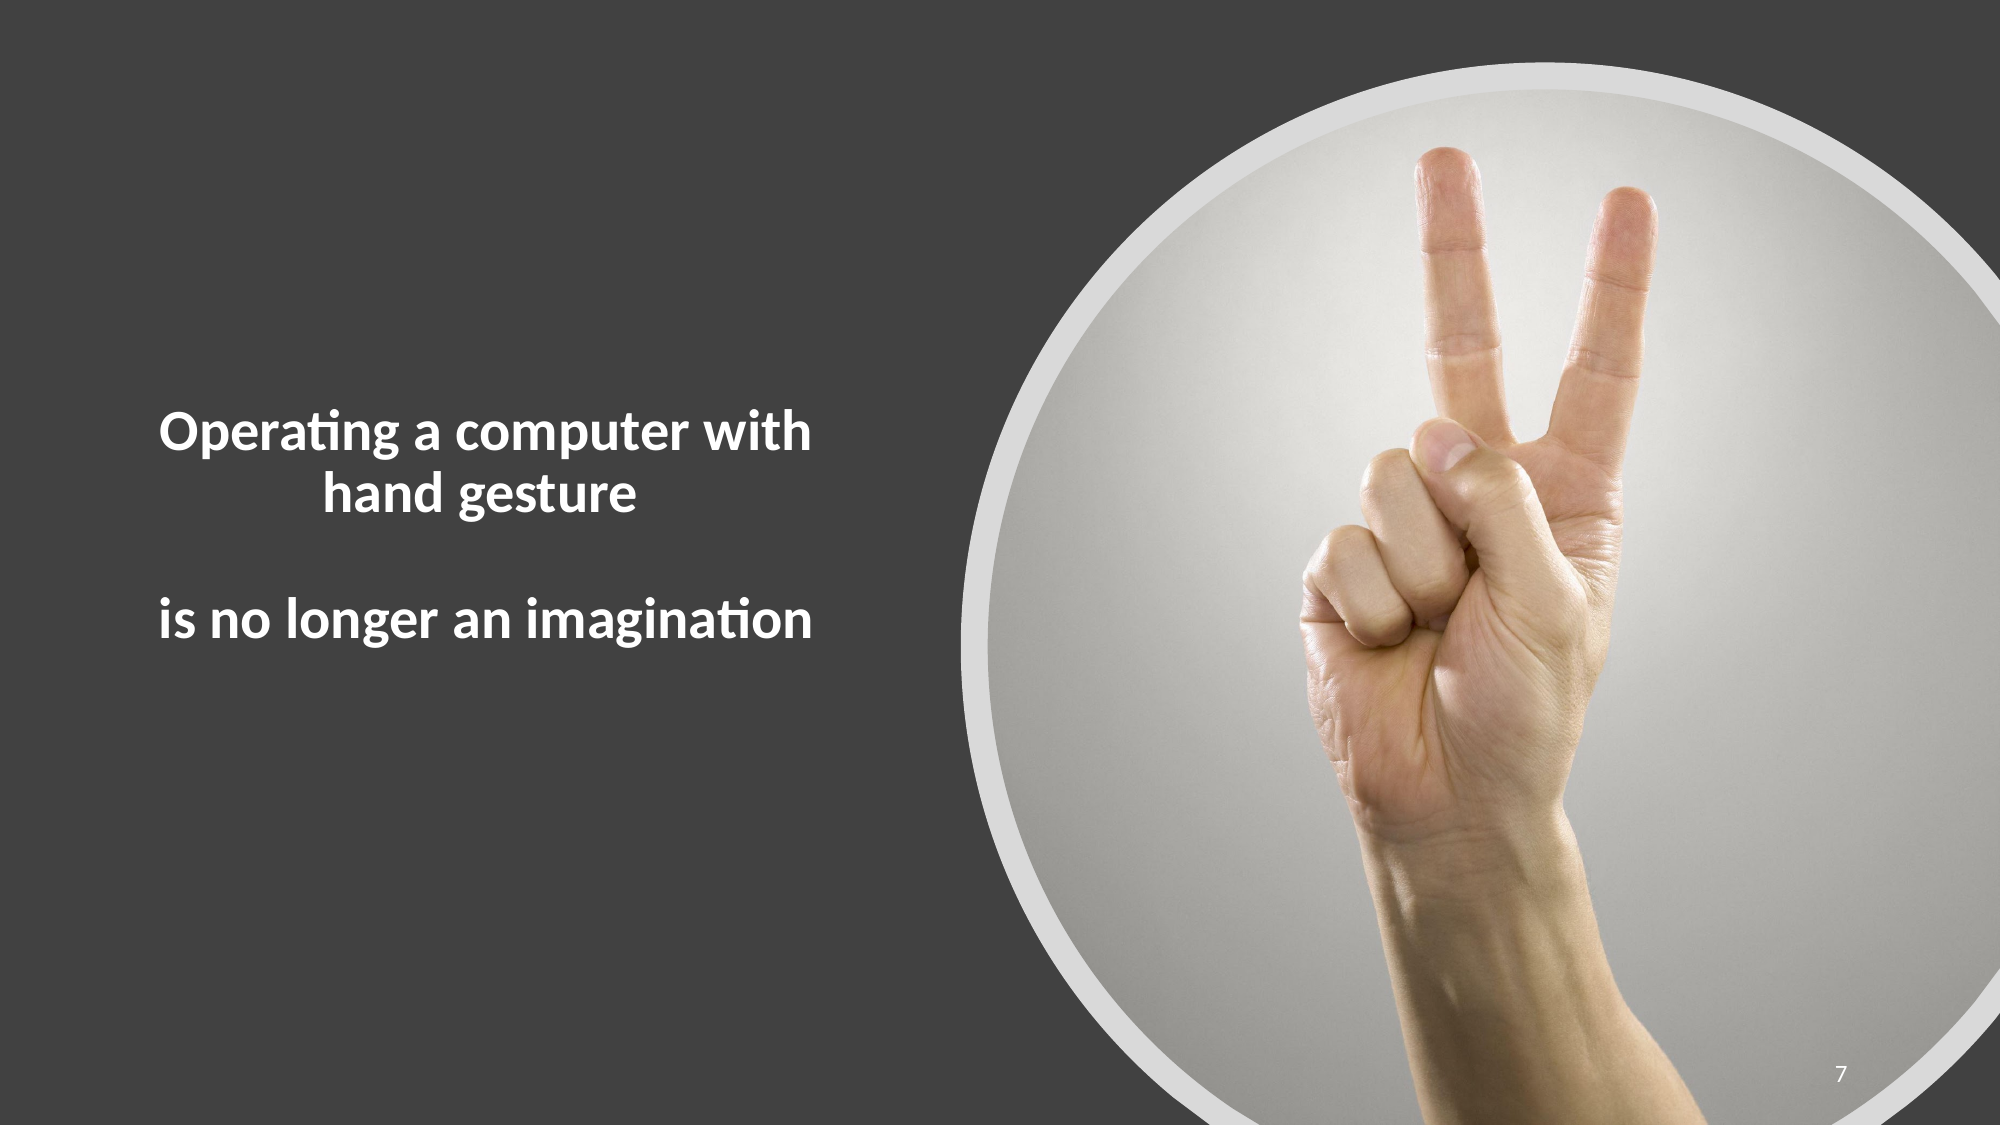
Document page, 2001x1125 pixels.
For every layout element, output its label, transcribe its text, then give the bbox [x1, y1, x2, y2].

title Operating a computer with hand gesture is no longer an imagination [115, 392, 858, 733]
text_box [960, 490, 982, 804]
picture [987, 89, 2000, 1125]
text_box [1376, 62, 1714, 87]
